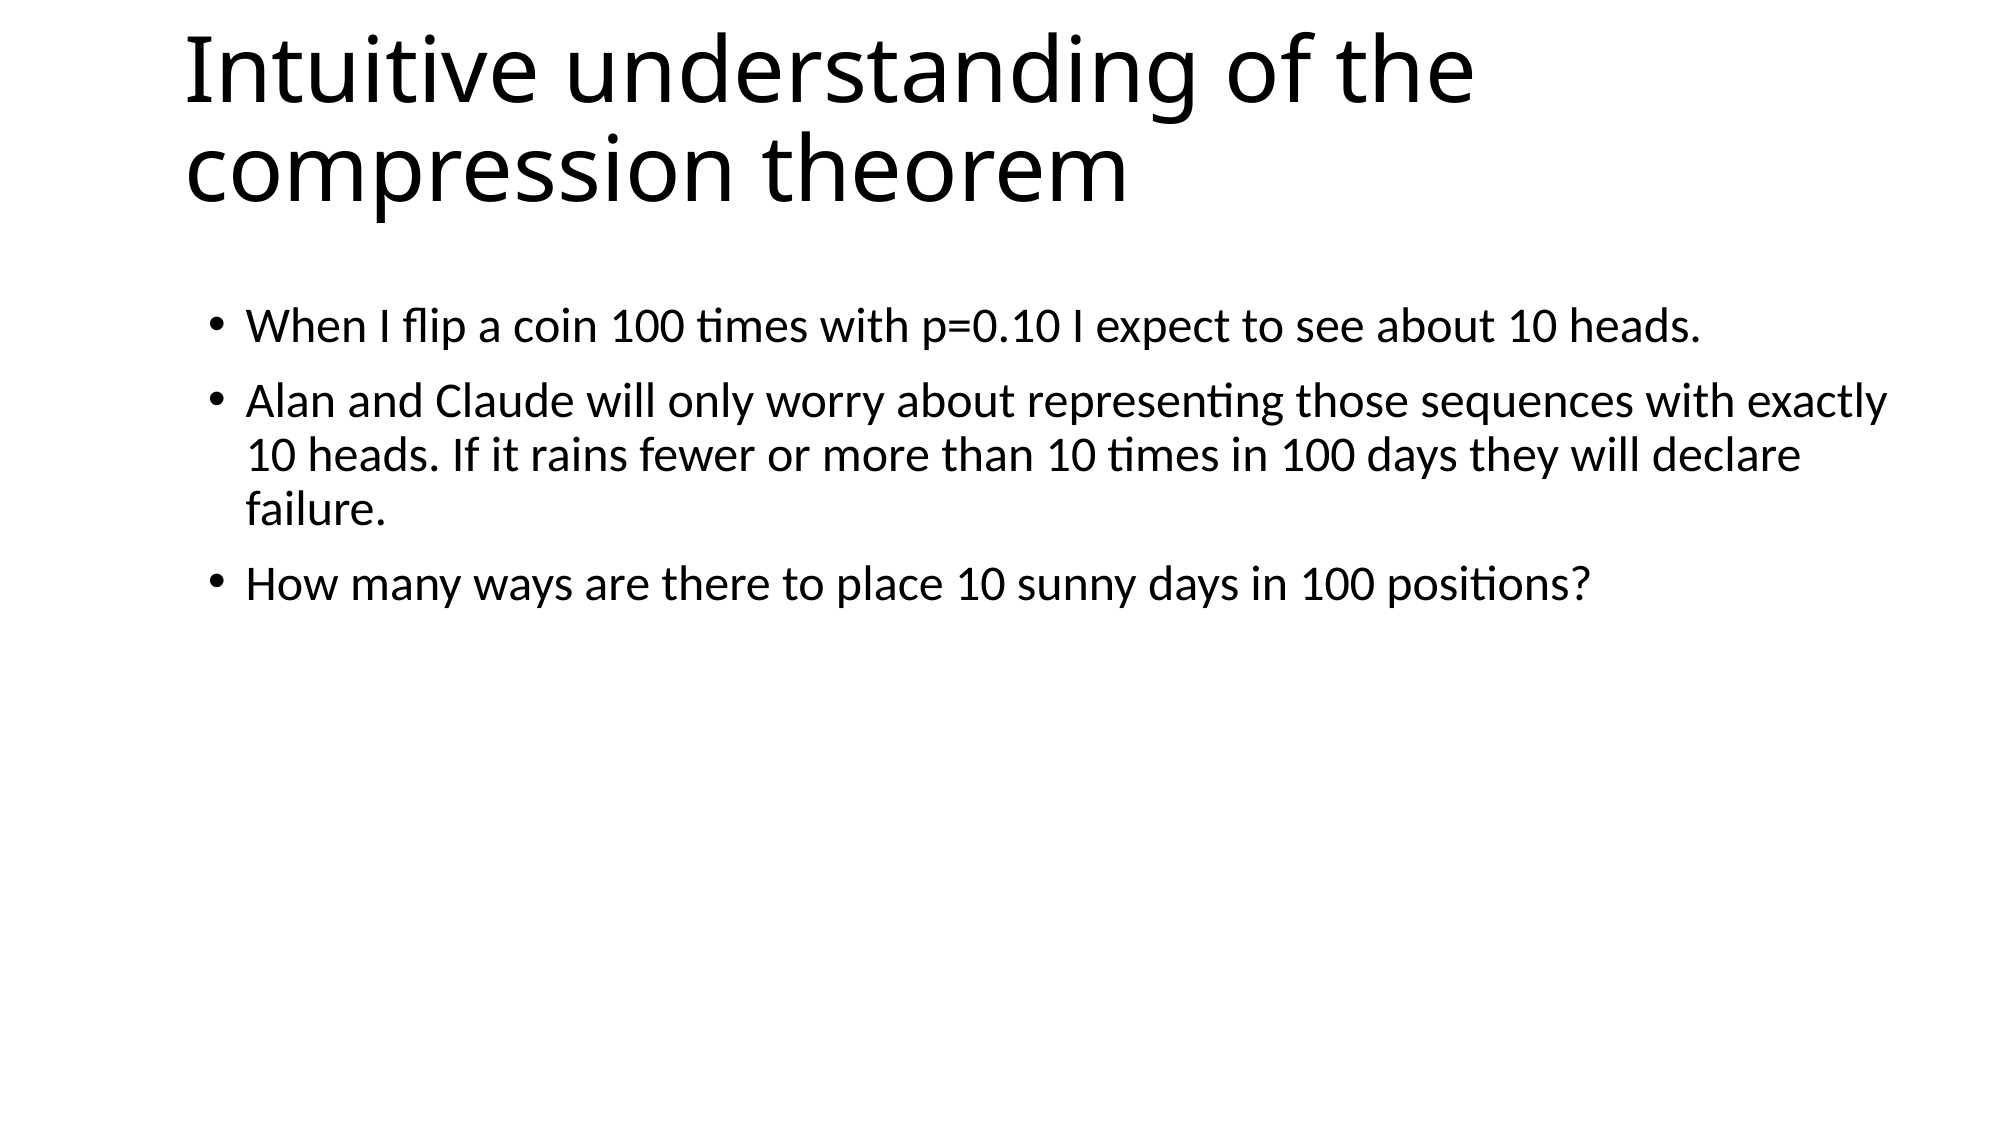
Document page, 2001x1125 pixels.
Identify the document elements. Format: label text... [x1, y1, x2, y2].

title Intuitive understanding of the compression theorem [169, 0, 1745, 244]
list When I flip a coin 100 times with p=0.10 I expect to see about 10 heads. Alan and Claude will only worry about representing those sequences with exactly 10 heads. If it rains fewer or more than 10 times in 100 days they will declare failure. How many ways are there to place 10 sunny days in 100 positions? [193, 291, 1939, 880]
